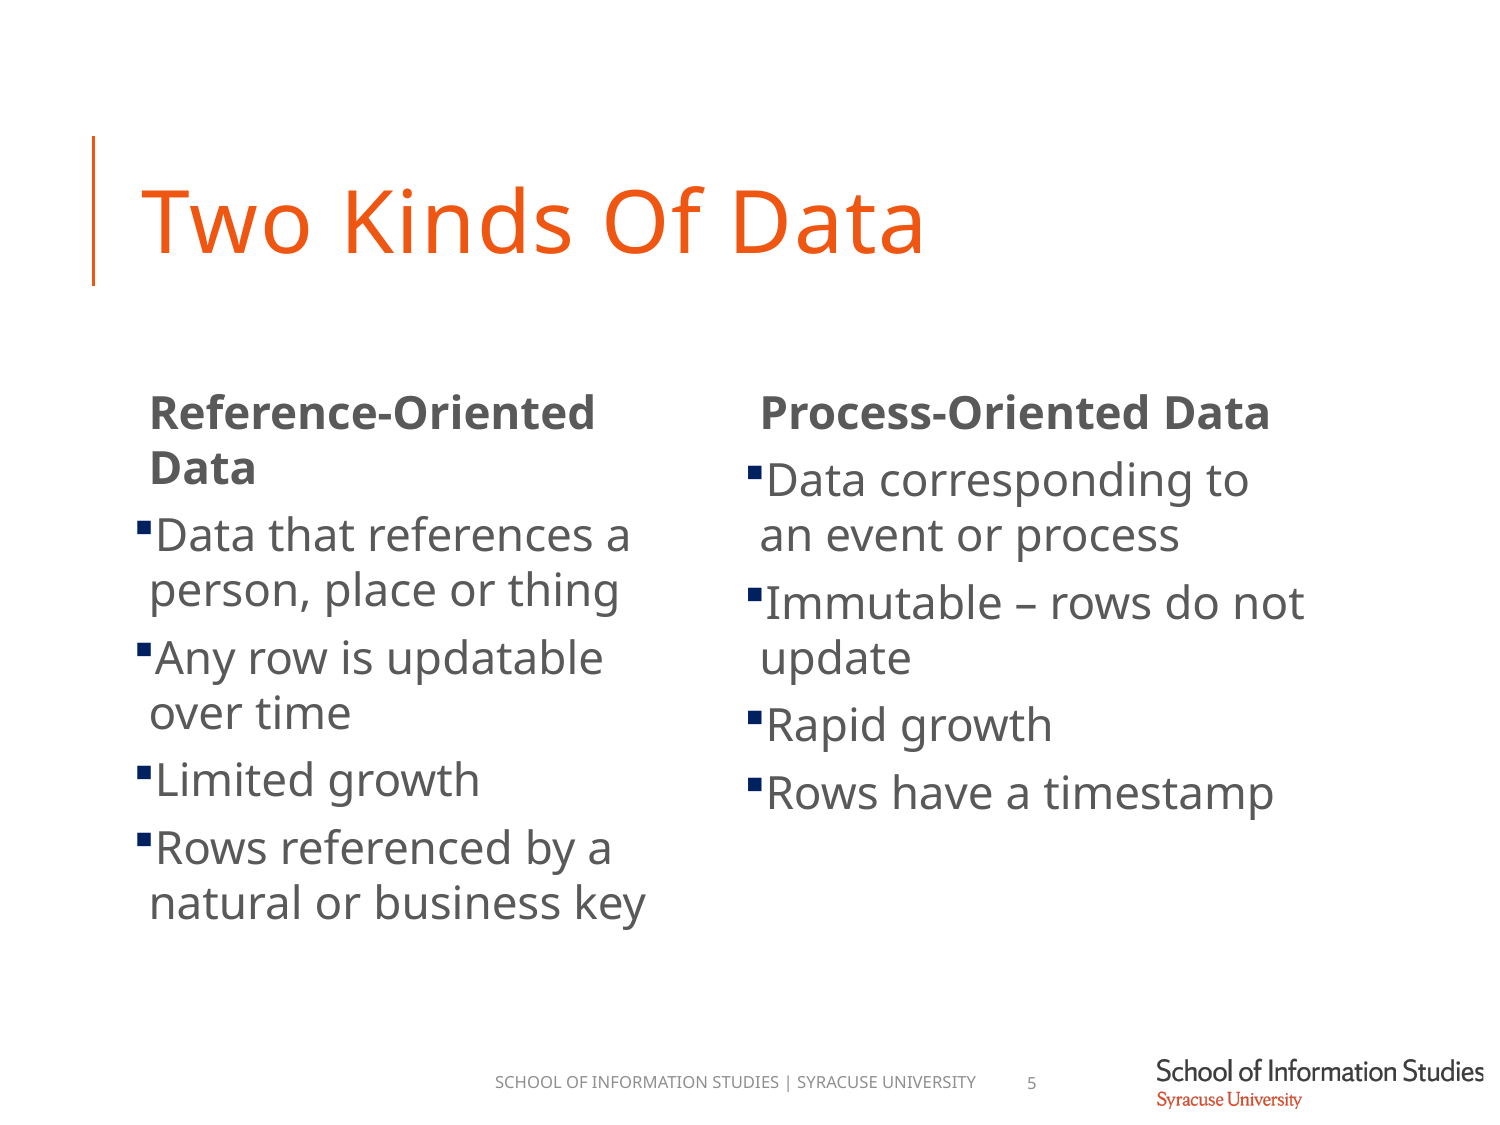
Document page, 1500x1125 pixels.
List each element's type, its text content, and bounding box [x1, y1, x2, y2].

list Process-Oriented Data Data corresponding to an event or process Immutable – rows do not update Rapid growth Rows have a timestamp [736, 375, 1322, 1036]
slide_number 5 [1012, 1061, 1149, 1107]
list Reference-Oriented Data Data that references a person, place or thing Any row is updatable over time Limited growth Rows referenced by a natural or business key [126, 375, 711, 1036]
title Two Kinds Of Data [126, 96, 1322, 342]
footer School of Information Studies | Syracuse University [283, 1061, 993, 1106]
